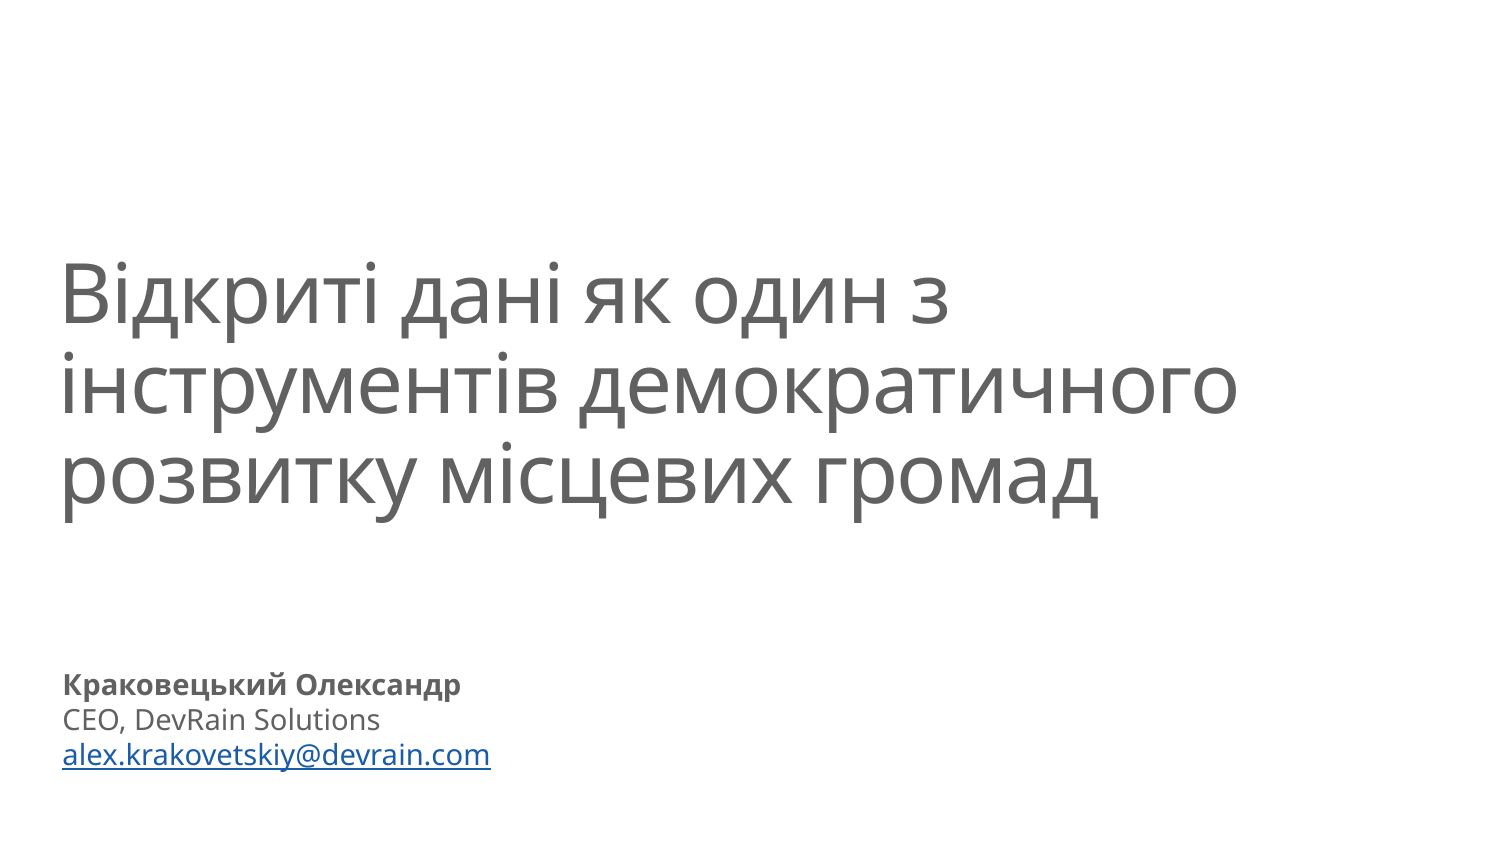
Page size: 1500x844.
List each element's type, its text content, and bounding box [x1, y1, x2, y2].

list Краковецький Олександр CEO, DevRain Solutions alex.krakovetskiy@devrain.com [44, 652, 751, 764]
title Відкриті дані як один з інструментів демократичного розвитку місцевих громад [41, 240, 1386, 464]
